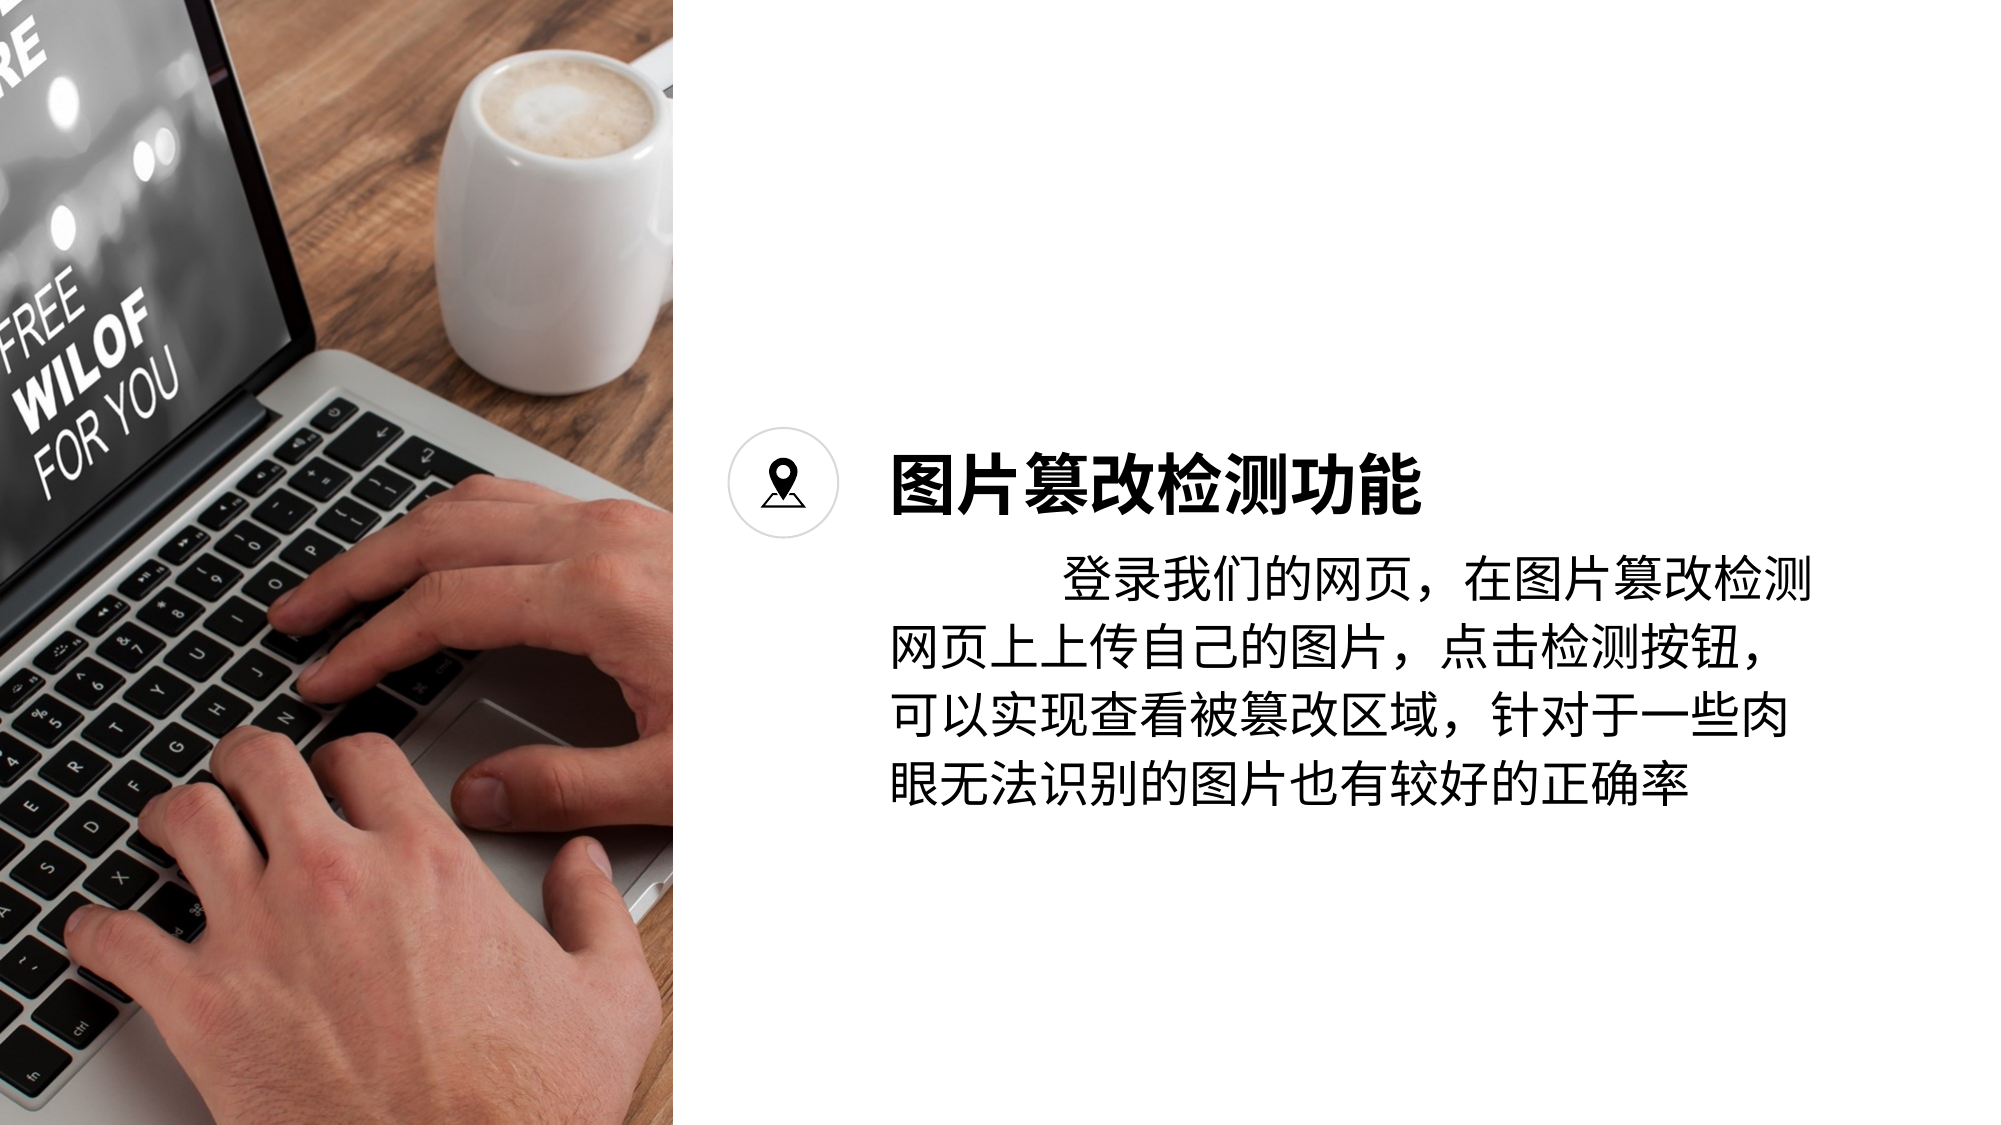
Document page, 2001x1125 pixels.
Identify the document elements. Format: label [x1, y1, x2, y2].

text_box [728, 427, 839, 538]
text_box [874, 419, 1831, 823]
picture [0, 0, 673, 1125]
